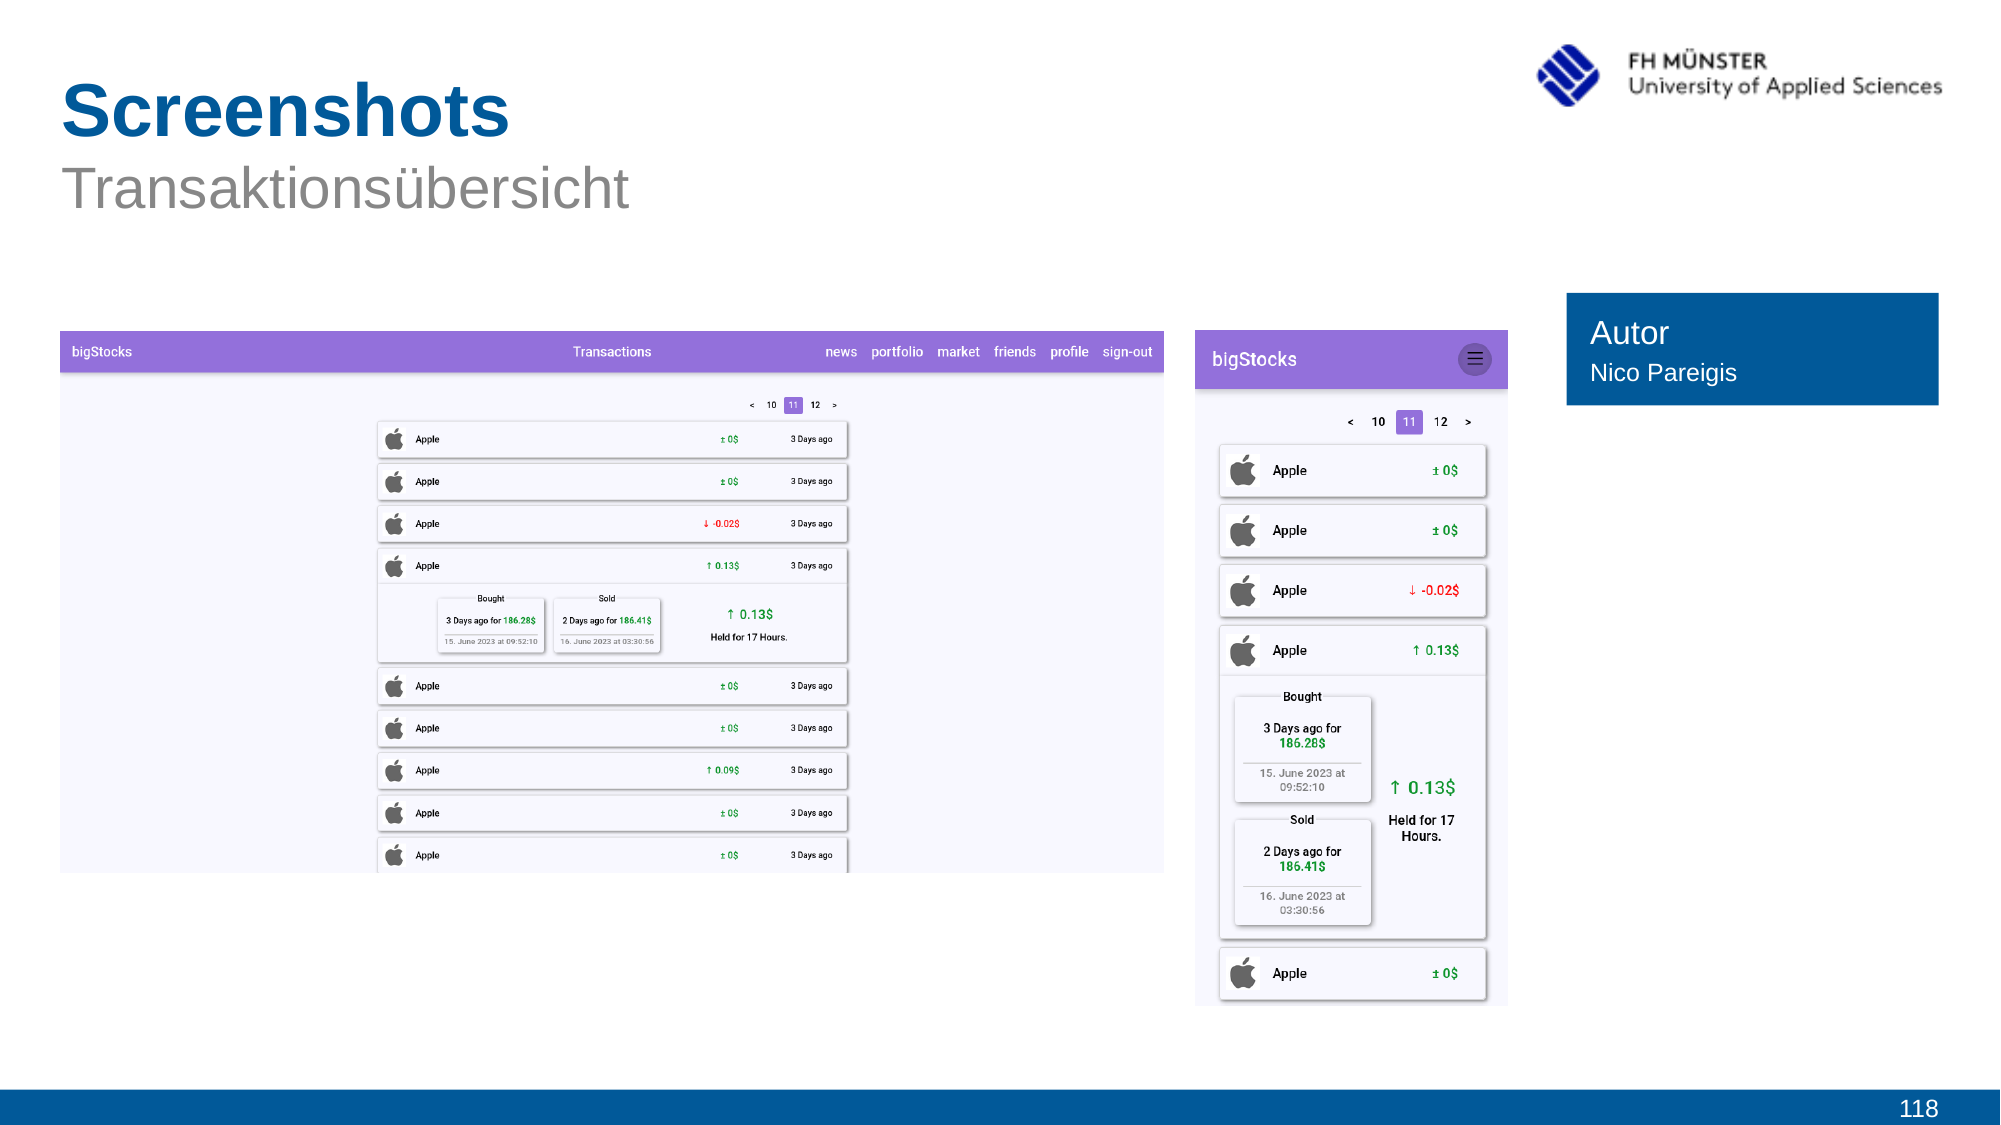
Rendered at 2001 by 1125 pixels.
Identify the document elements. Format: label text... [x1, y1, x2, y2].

footer [60, 1089, 1828, 1125]
text_box Nico Pareigis [1590, 356, 1916, 387]
title Screenshots [60, 61, 1508, 143]
picture [1195, 330, 1508, 1006]
picture [60, 331, 1164, 873]
list Transaktionsübersicht [60, 143, 1508, 226]
text_box [1566, 292, 1939, 406]
text_box Autor [1590, 311, 1916, 352]
